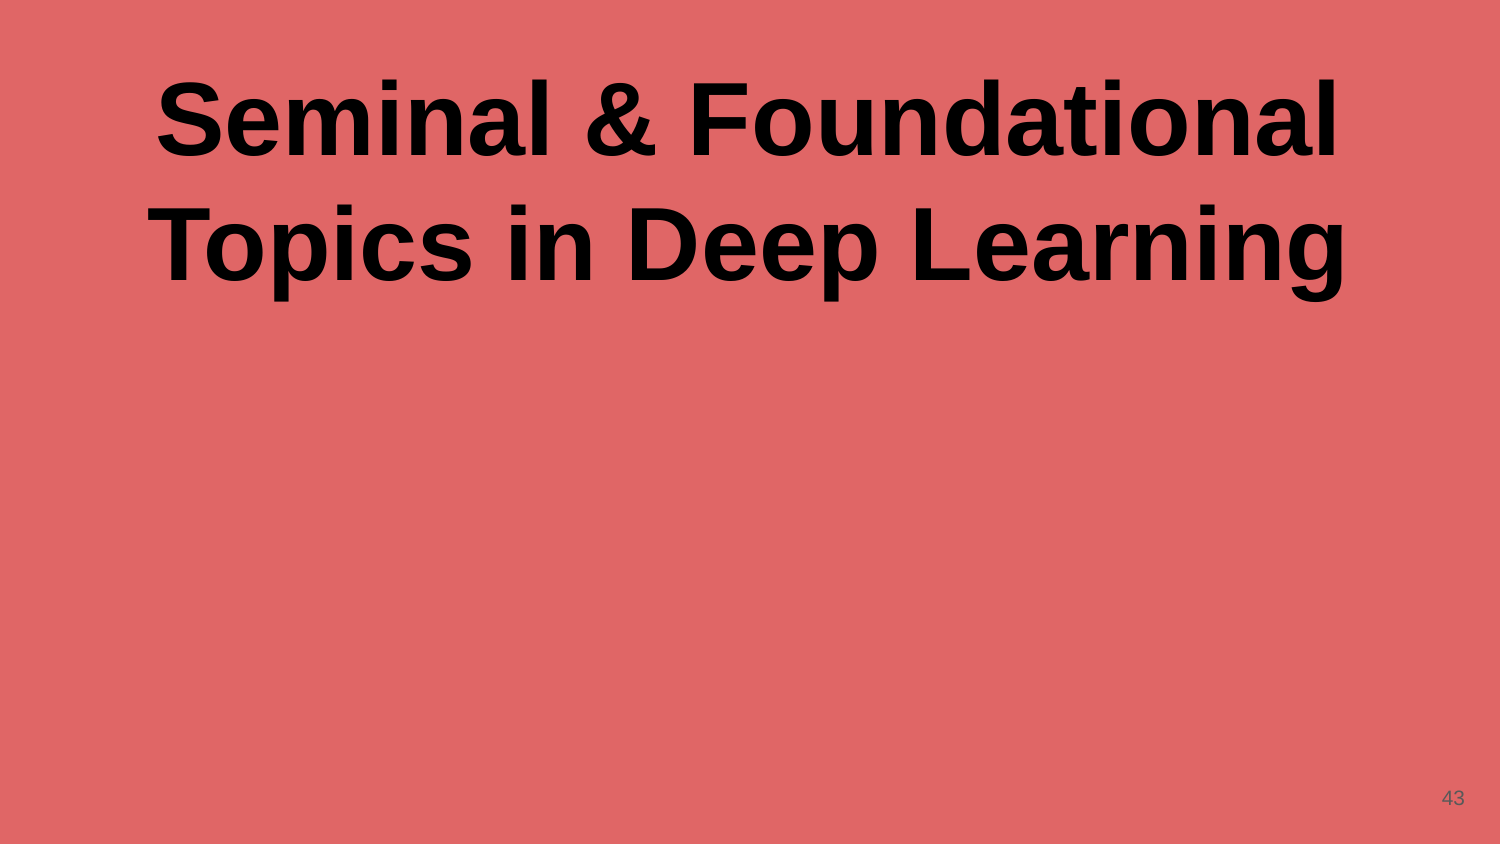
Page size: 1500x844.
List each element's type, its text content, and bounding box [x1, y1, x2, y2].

slide_number 43 [1389, 764, 1480, 830]
text_box Seminal & Foundational Topics in Deep Learning [7, 36, 1492, 317]
